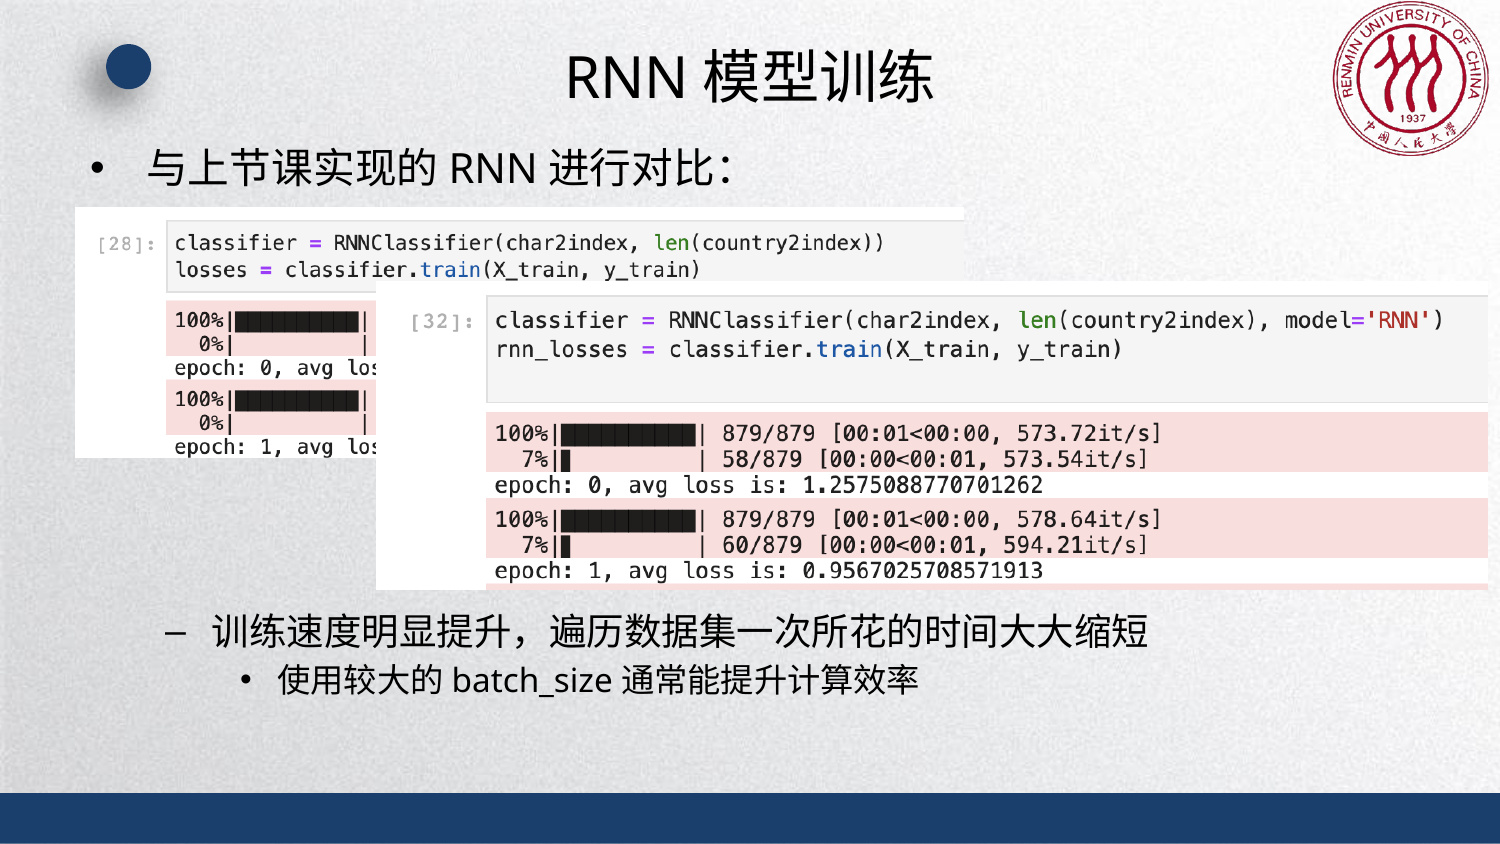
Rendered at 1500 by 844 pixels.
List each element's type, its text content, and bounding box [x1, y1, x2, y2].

picture [0, 0, 1500, 793]
title RNN模型训练 [75, 33, 1425, 116]
list 与上节课实现的RNN进行对比： 训练速度明显提升，遍历数据集一次所花的时间大大缩短 使用较大的batch_size通常能提升计算效率 [75, 134, 1425, 279]
list 与上节课实现的RNN进行对比： 训练速度明显提升，遍历数据集一次所花的时间大大缩短 使用较大的batch_size通常能提升计算效率 [75, 465, 1425, 781]
